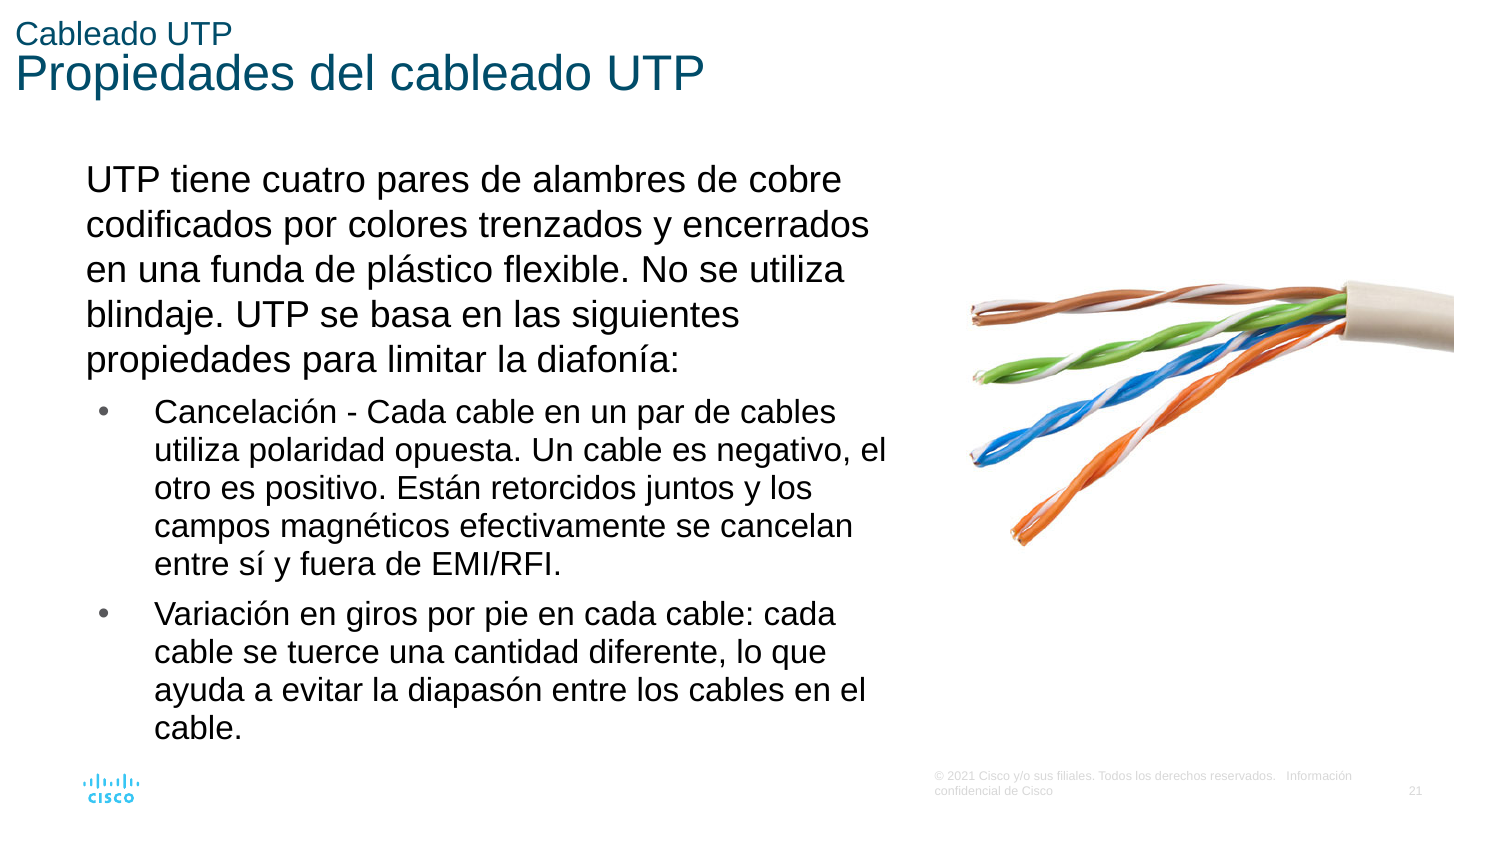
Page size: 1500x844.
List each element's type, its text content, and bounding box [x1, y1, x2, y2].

title Cableado UTP Propiedades del cableado UTP [0, 0, 1369, 121]
picture [924, 248, 1481, 554]
list UTP tiene cuatro pares de alambres de cobre codificados por colores trenzados y encerrados en una funda de plástico flexible. No se utiliza blindaje. UTP se basa en las siguientes propiedades para limitar la diafonía: Cancelación - Cada cable en un par de cables utiliza polaridad opuesta. Un cable es negativo, el otro es positivo. Están retorcidos juntos y los campos magnéticos efectivamente se cancelan entre sí y fuera de EMI/RFI. Variación en giros por pie en cada cable: cada cable se tuerce una cantidad diferente, lo que ayuda a evitar la diapasón entre los cables en el cable. [70, 147, 925, 724]
